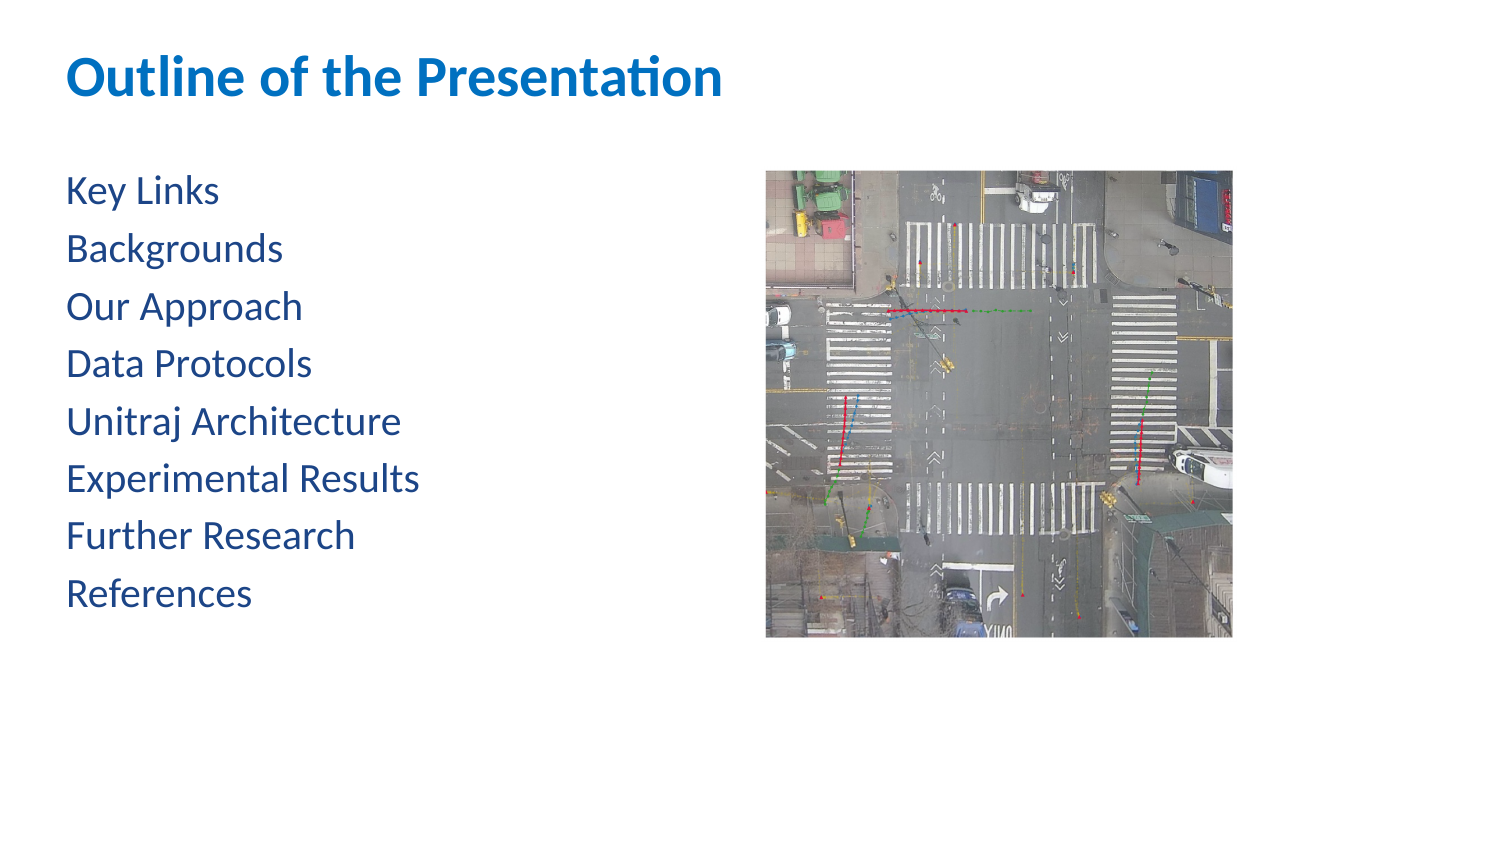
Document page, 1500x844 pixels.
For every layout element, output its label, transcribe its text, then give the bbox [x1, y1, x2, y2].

picture [761, 166, 1237, 643]
list Key Links Backgrounds Our Approach Data Protocols Unitraj Architecture Experimental Results Further Research References [51, 140, 1449, 817]
title Outline of the Presentation [51, 22, 1449, 140]
